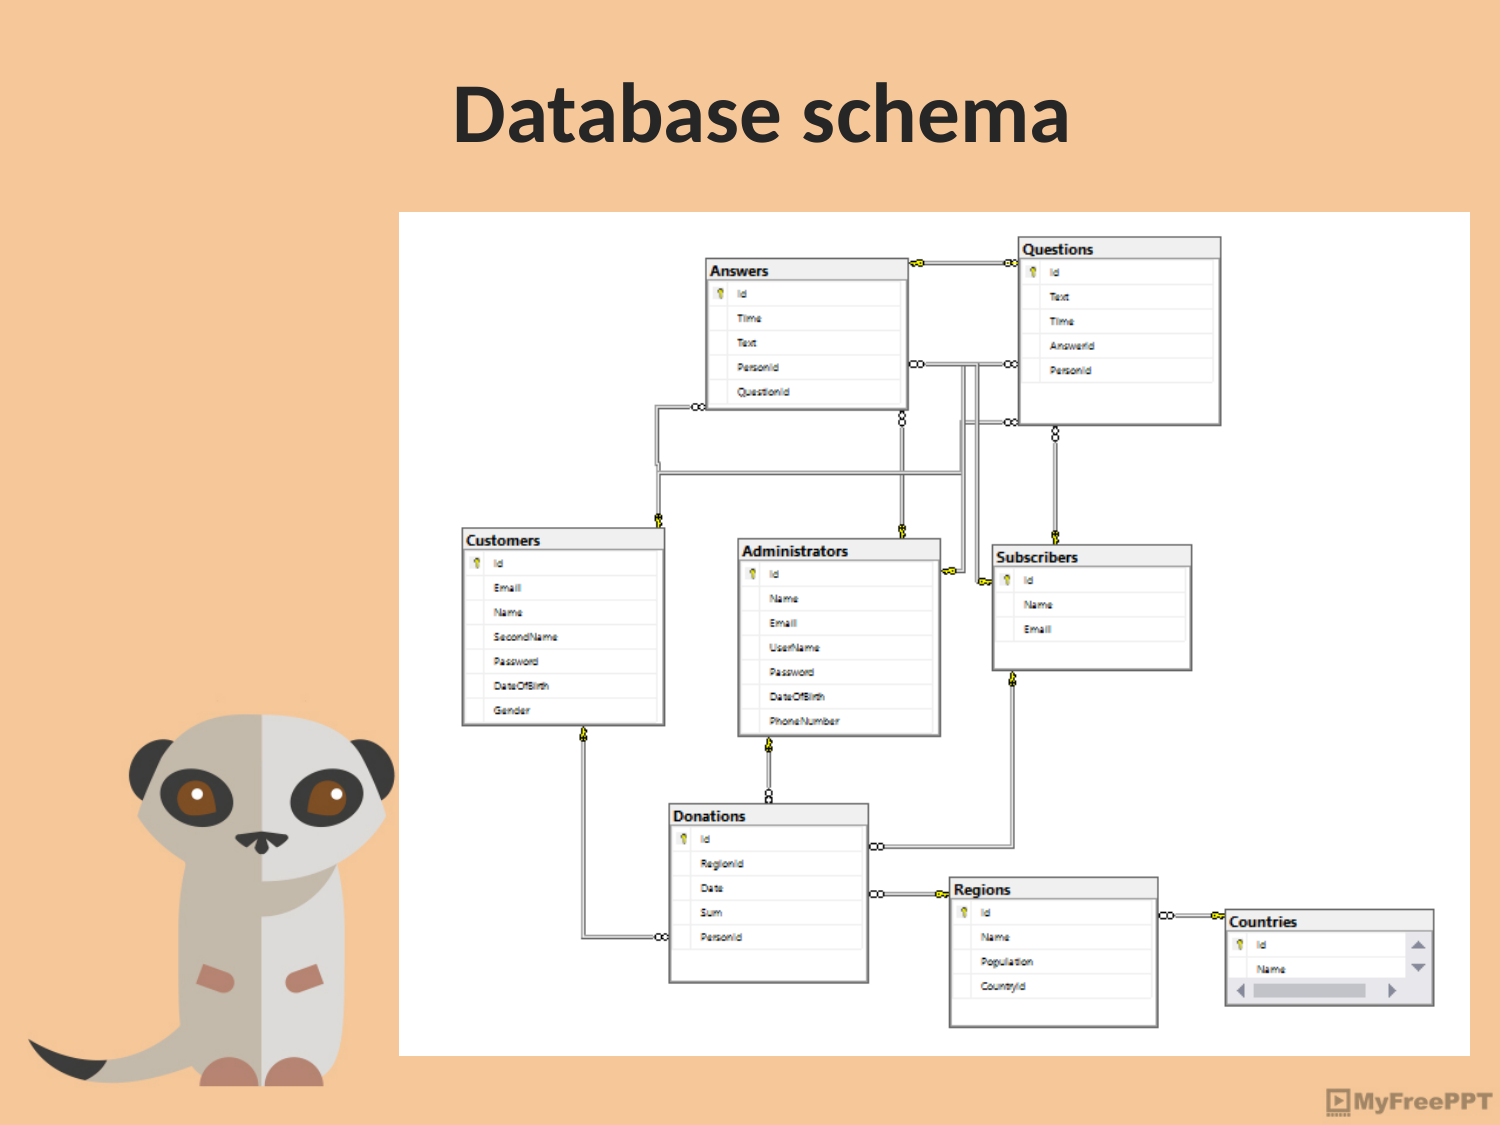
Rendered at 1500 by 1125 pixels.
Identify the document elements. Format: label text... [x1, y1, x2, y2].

text_box Database schema [399, 50, 1125, 168]
picture [0, 0, 1500, 1125]
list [399, 212, 1470, 1056]
